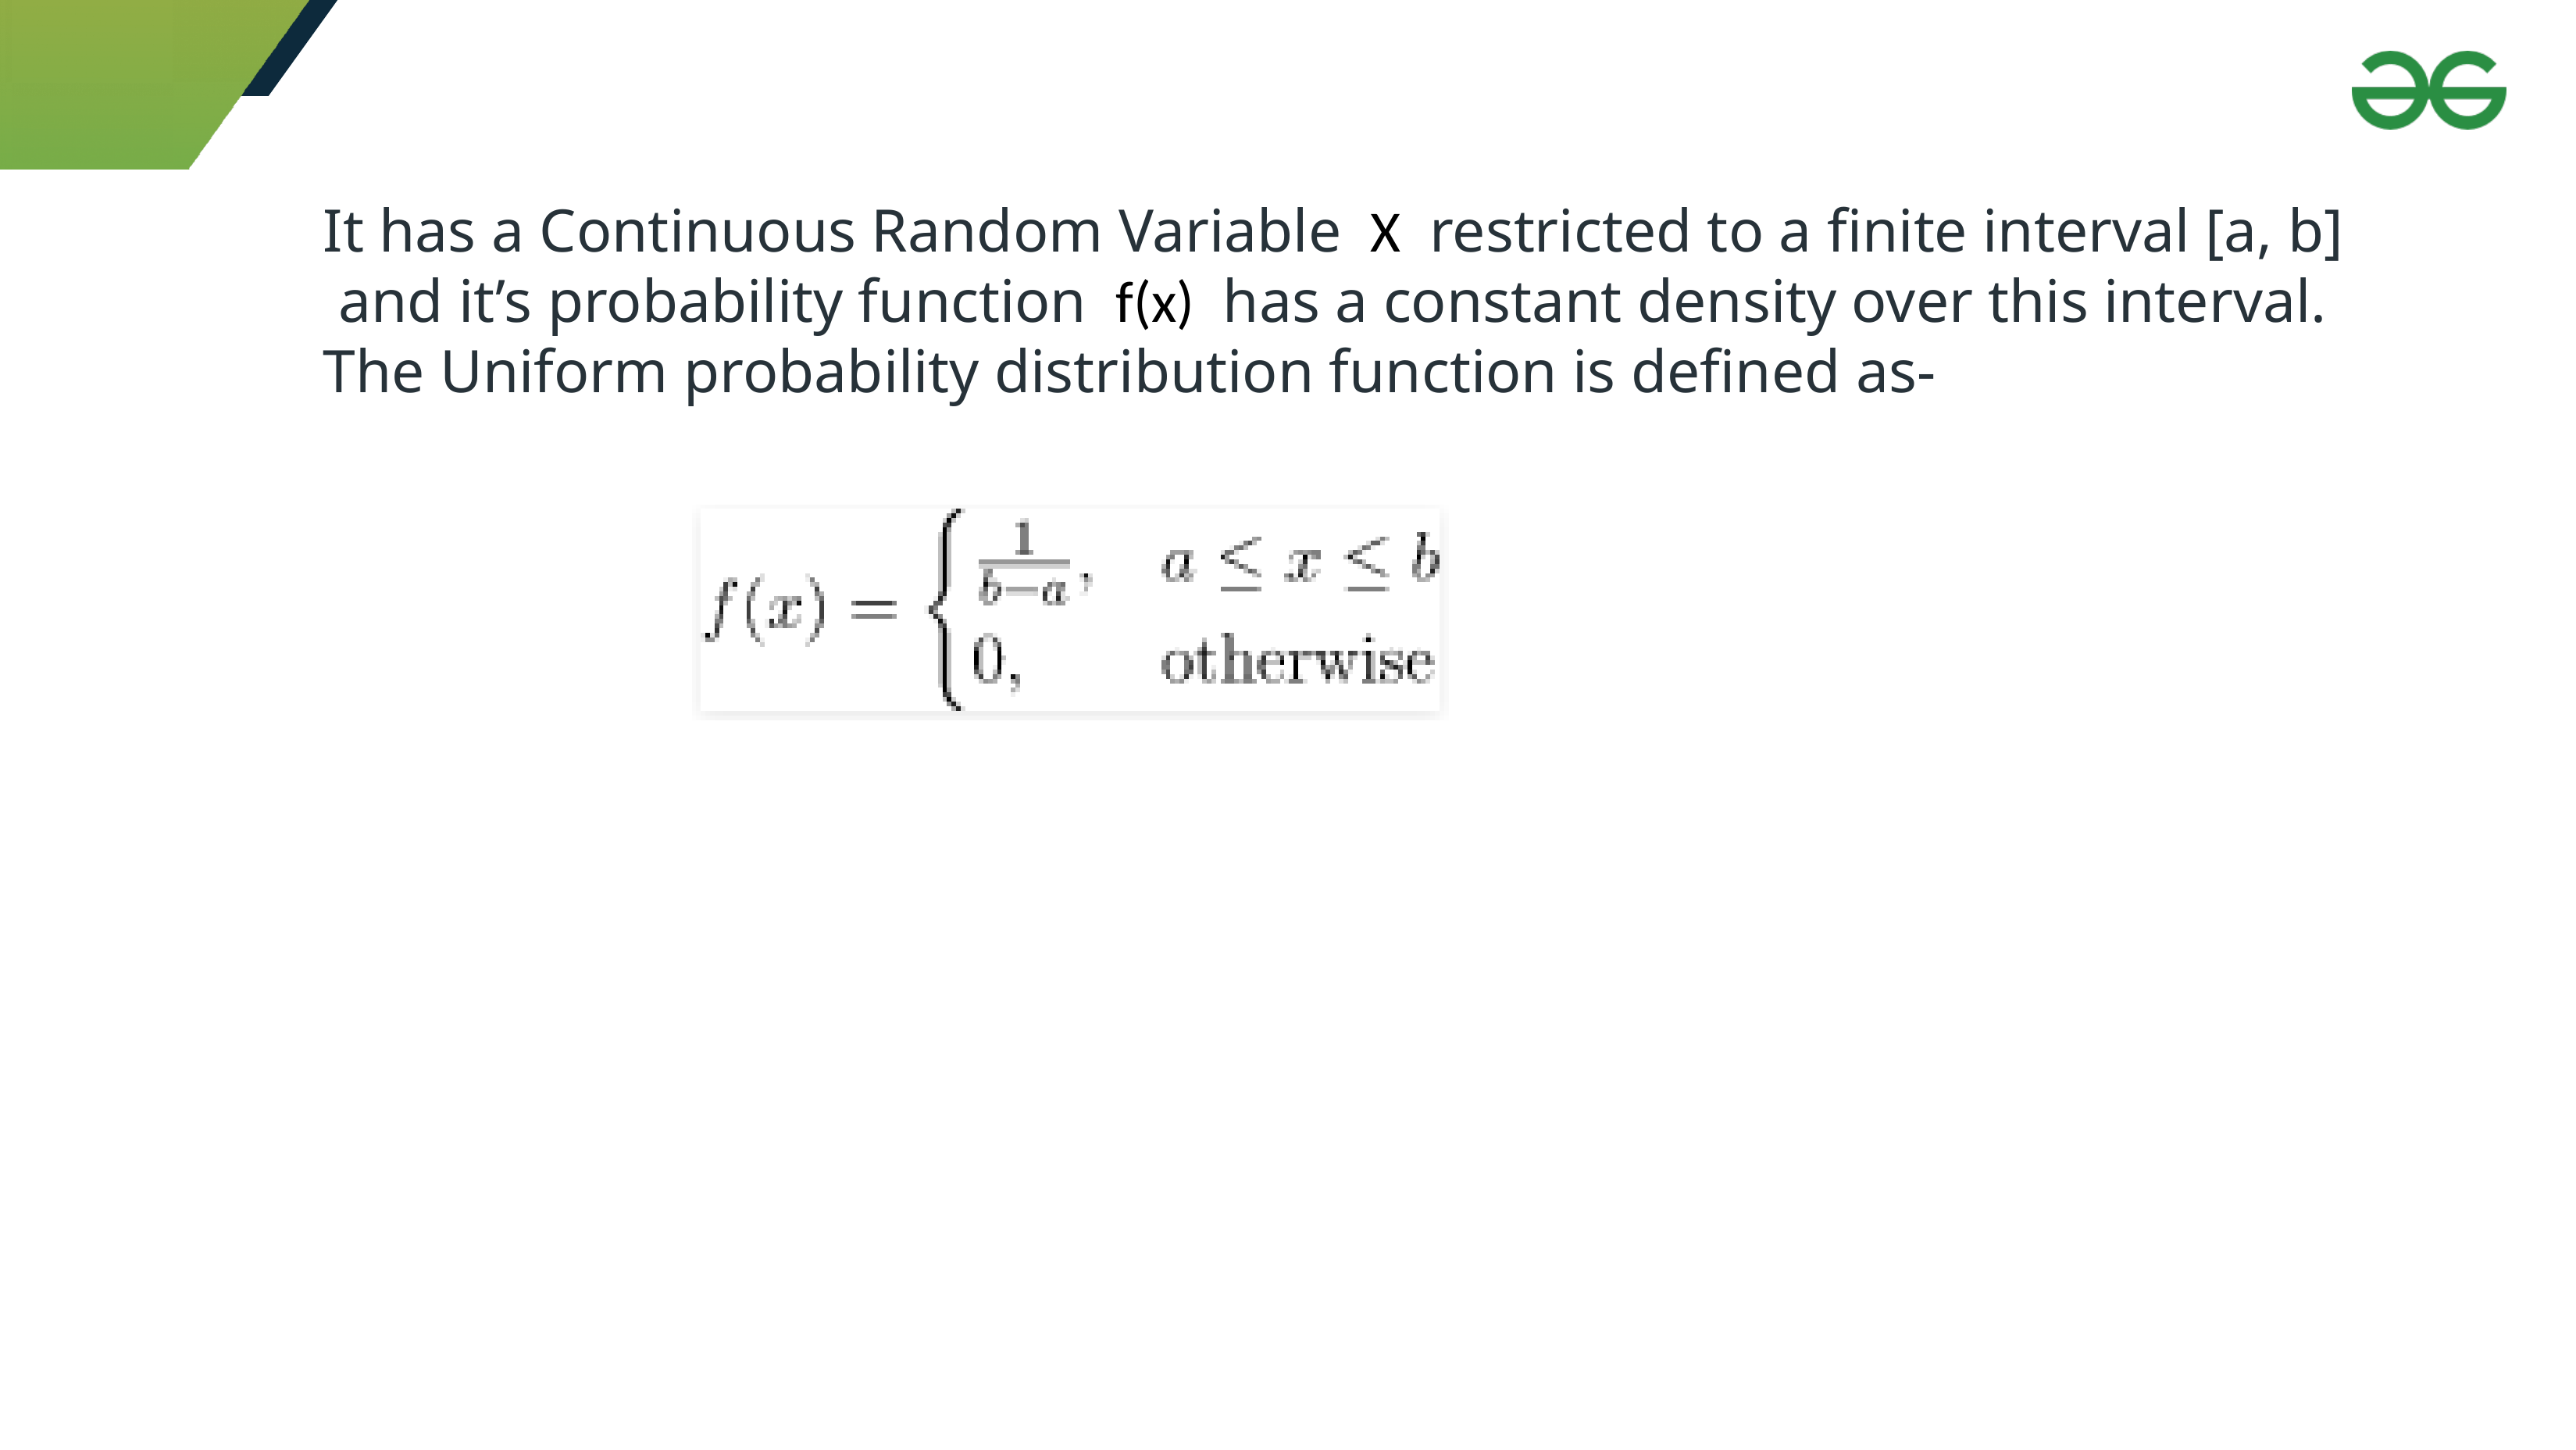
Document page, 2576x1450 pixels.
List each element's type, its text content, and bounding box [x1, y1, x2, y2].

text_box It has a Continuous Random Variable X restricted to a finite interval [a, b] and it’s probability function f(x) has a constant density over this interval. The Uniform probability distribution function is defined as- [311, 188, 2392, 410]
picture [692, 505, 1450, 720]
picture [0, 0, 309, 170]
picture [2352, 51, 2506, 130]
